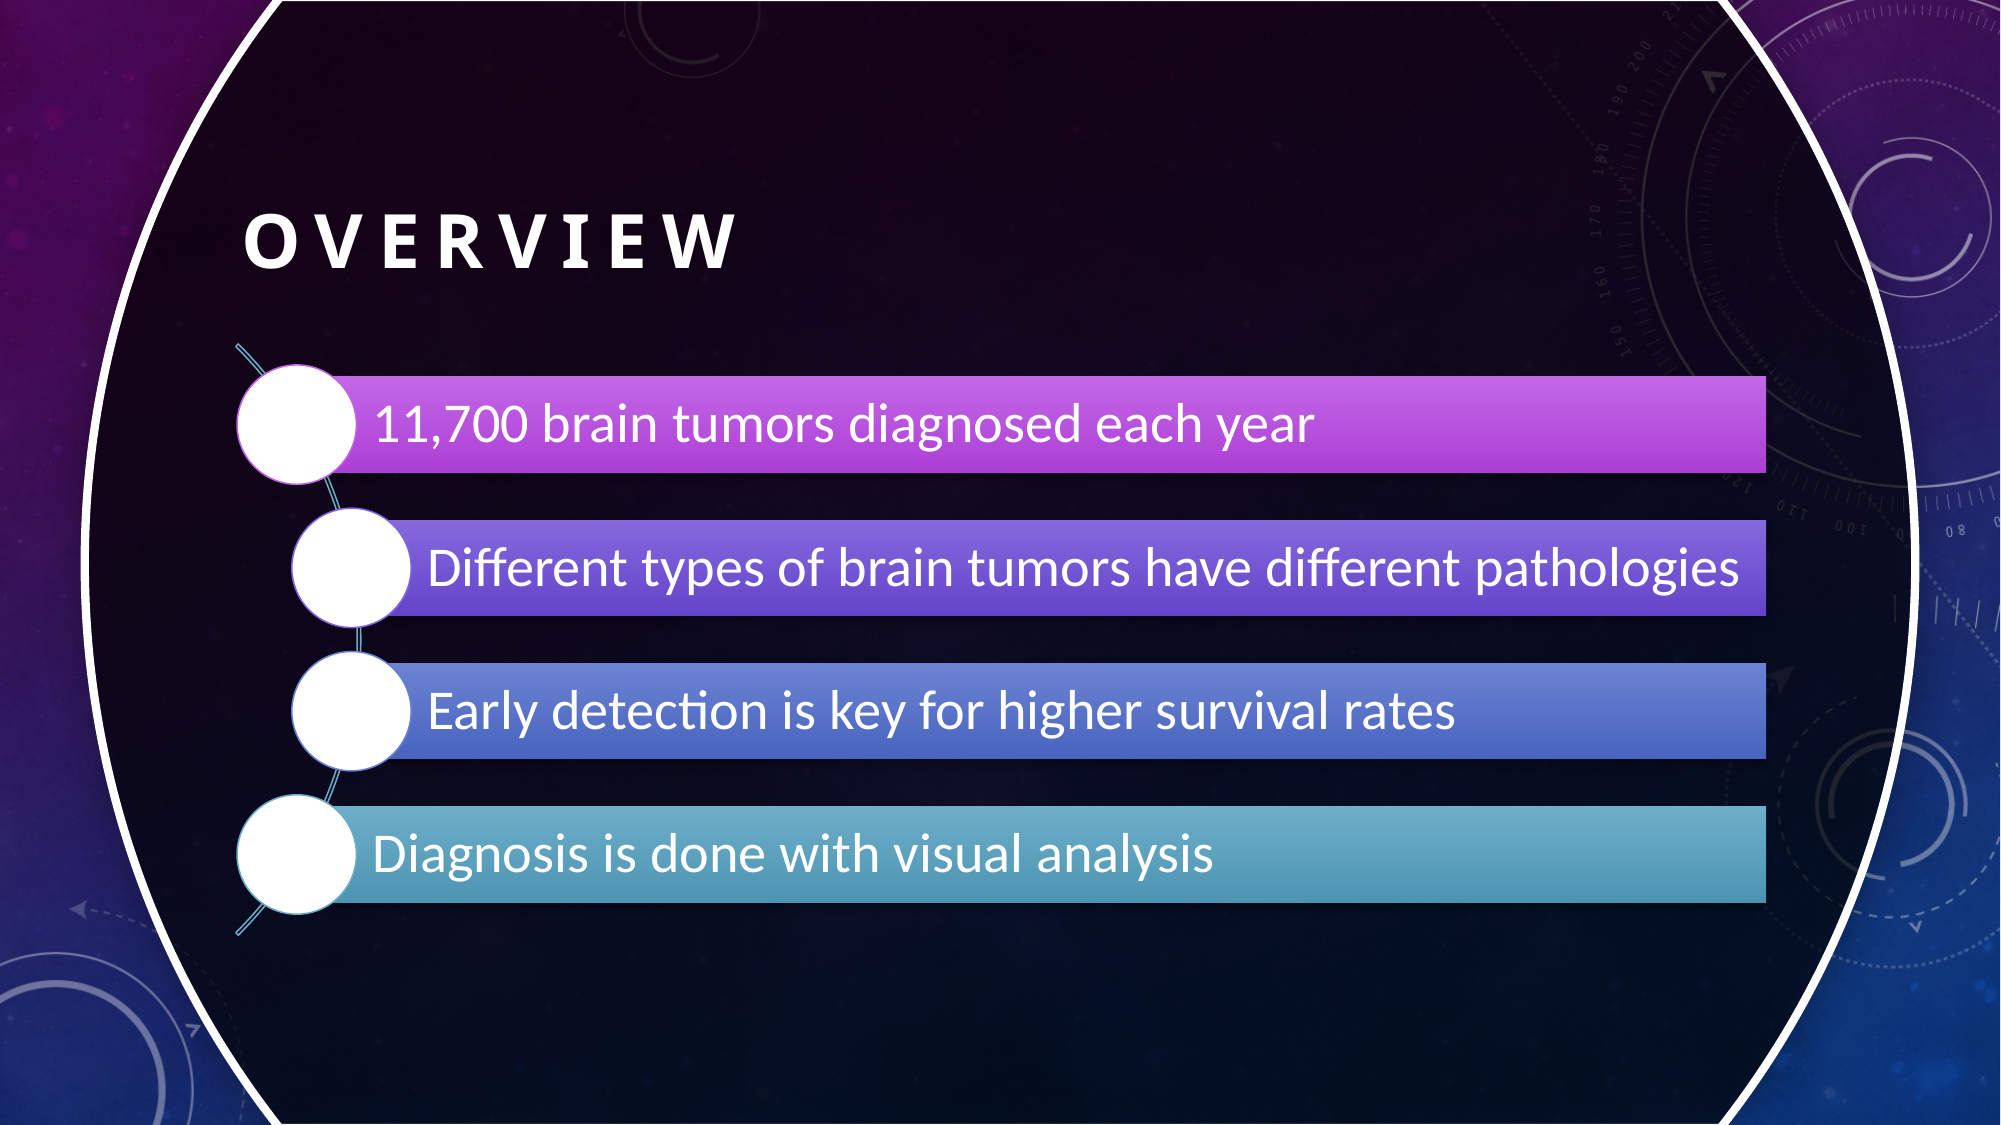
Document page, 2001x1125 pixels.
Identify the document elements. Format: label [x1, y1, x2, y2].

text_box [226, 328, 1775, 951]
picture [0, 0, 2001, 1125]
